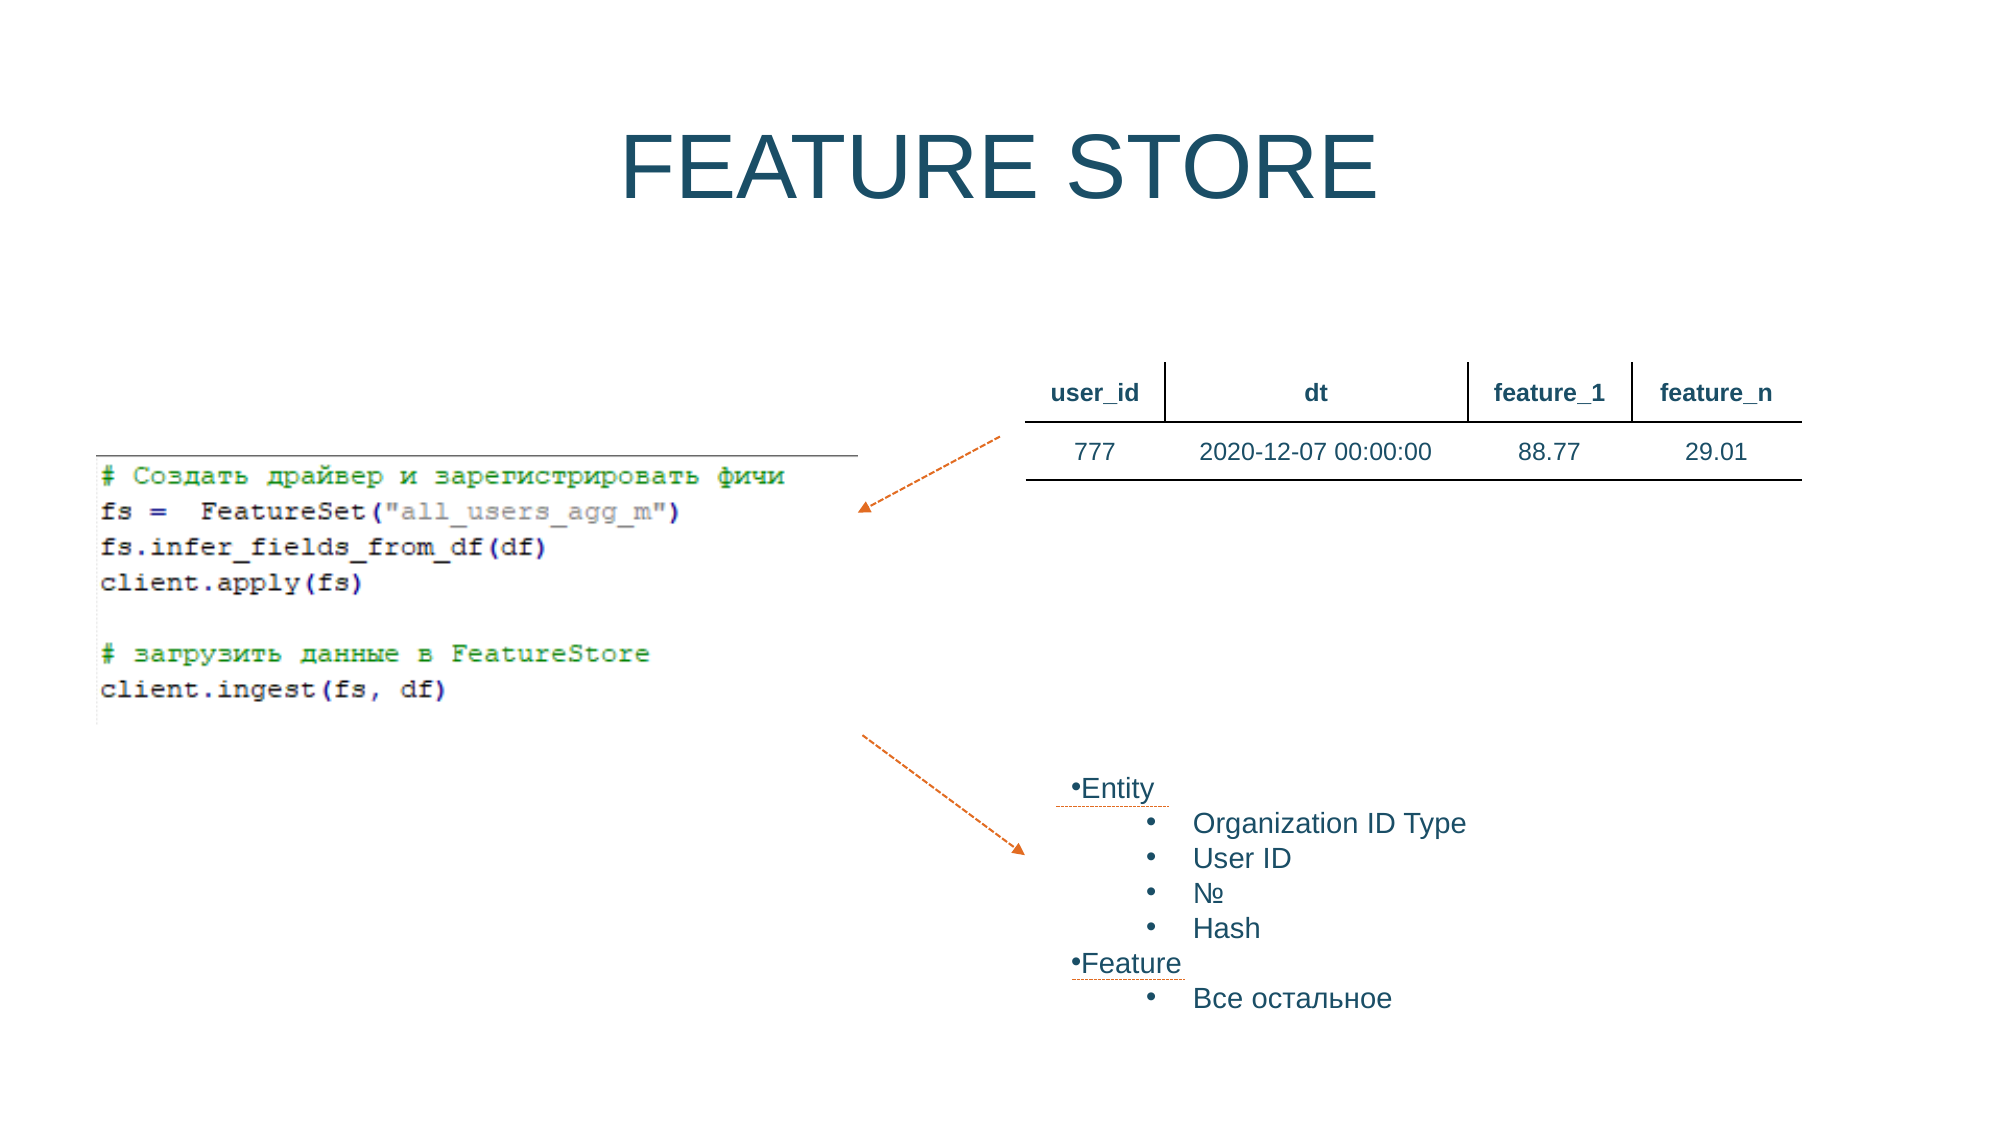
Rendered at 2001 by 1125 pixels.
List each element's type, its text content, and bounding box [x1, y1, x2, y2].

title FEATURE STORE [137, 59, 1863, 278]
table_header user_id [1027, 364, 1164, 421]
table_cell 29.01 [1632, 423, 1802, 479]
table_cell 777 [1026, 423, 1165, 479]
table_header feature_1 [1469, 364, 1631, 421]
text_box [862, 735, 1025, 856]
picture [96, 455, 858, 727]
table_header dt [1166, 364, 1467, 421]
table_cell 2020-12-07 00:00:00 [1165, 423, 1468, 479]
table_header feature_n [1633, 364, 1801, 421]
text_box Entity Organization ID Type User ID № Hash Feature Все остальное [1056, 761, 2000, 1022]
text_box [857, 436, 1000, 513]
table_cell 88.77 [1468, 423, 1632, 479]
